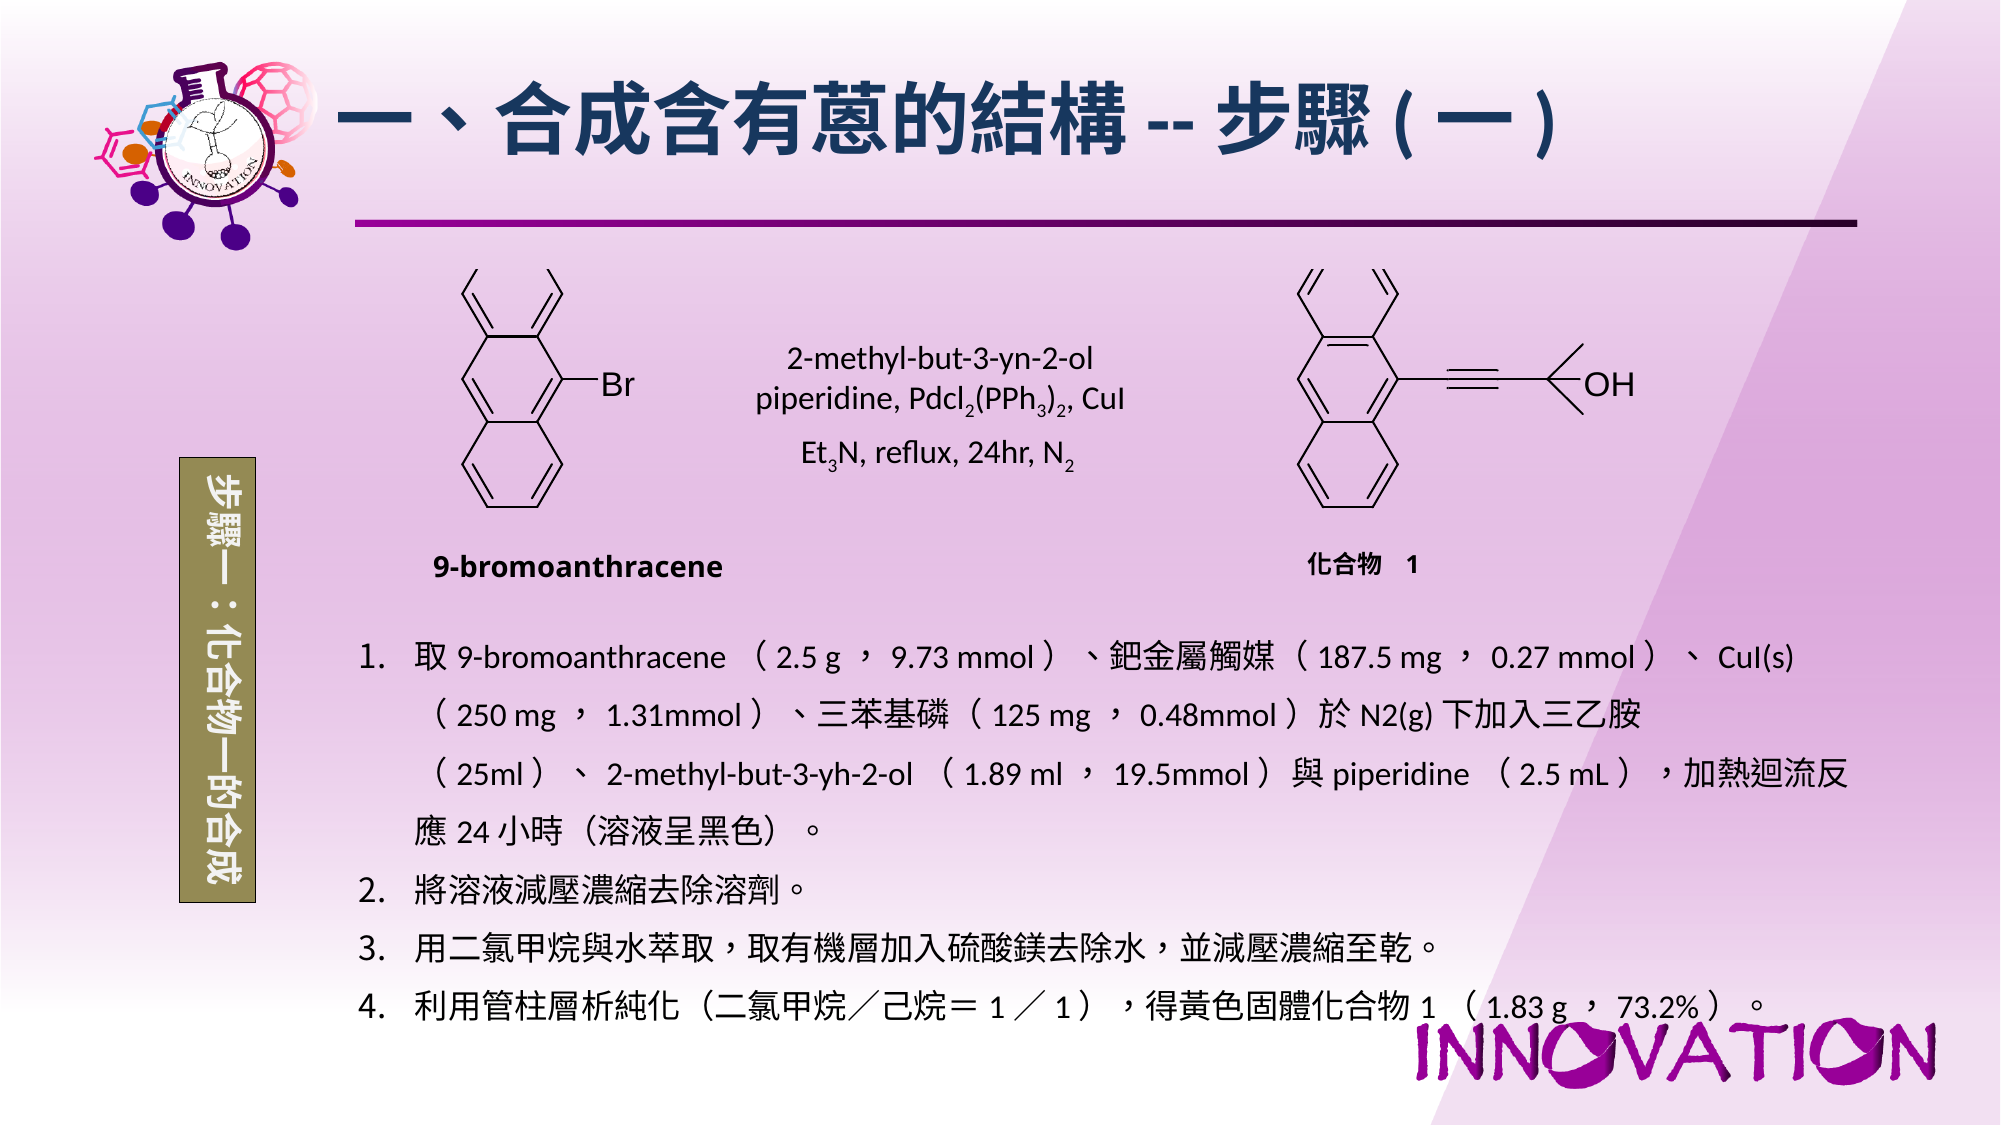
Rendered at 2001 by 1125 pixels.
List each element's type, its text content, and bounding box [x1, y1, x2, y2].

list 取9-bromoanthracene（2.5 g，9.73 mmol）、鈀金屬觸媒（187.5 mg，0.27 mmol）、CuI(s)（250 mg，1.31mmol）、三苯基磷（125 mg，0.48mmol）於N2(g)下加入三乙胺（25ml）、2-methyl-but-3-yh-2-ol（1.89 ml，19.5mmol）與piperidine（2.5 mL），加熱迴流反應24小時（溶液呈黑色）。 將溶液減壓濃縮去除溶劑。 用二氯甲烷與水萃取，取有機層加入硫酸鎂去除水，並減壓濃縮至乾。 利用管柱層析純化（二氯甲烷／己烷＝1／1），得黃色固體化合物1（1.83 g，73.2%）。 [343, 609, 1868, 997]
text_box 9-bromoanthracene [418, 541, 777, 591]
text_box 一、合成含有蒽的結構--步驟(一) [320, 58, 1856, 176]
text_box 2-methyl-but-3-yn-2-ol piperidine, Pdcl2(PPh3)2, CuI [646, 328, 1281, 429]
picture [0, 0, 2001, 1125]
text_box 步驟一：化合物一的合成 [179, 457, 256, 903]
text_box Et3N, reflux, 24hr, N2 [786, 423, 1287, 484]
text_box 化合物 1 [1292, 550, 1496, 586]
